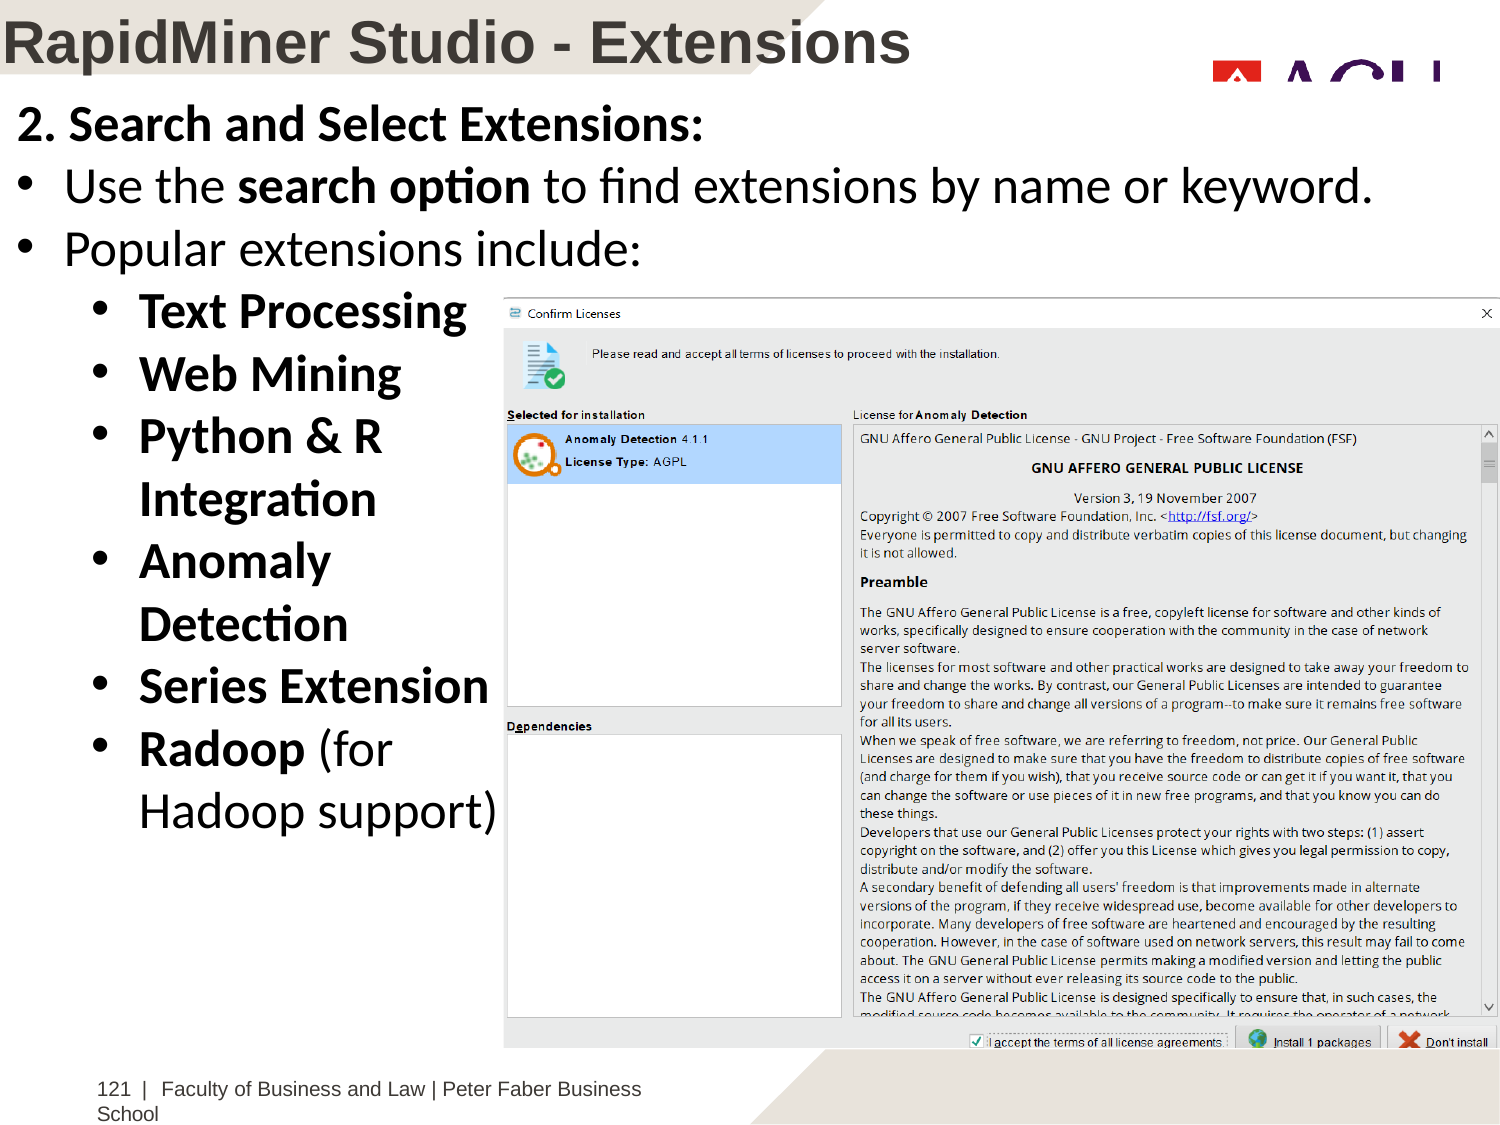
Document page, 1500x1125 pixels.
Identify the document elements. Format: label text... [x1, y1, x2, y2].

title RapidMiner Studio - Extensions [0, 1, 1390, 192]
picture [503, 297, 1500, 1049]
text_box 2. Search and Select Extensions: Use the search option to find extensions by name or keyword. Popular extensions include: Text Processing Web Mining Python & R Integration Anomaly Detection Series Extension Radoop (for Hadoop support) [2, 81, 1500, 847]
picture [1390, 59, 1440, 81]
slide_number 121 | Faculty of Business and Law | Peter Faber Business School [90, 1075, 703, 1125]
